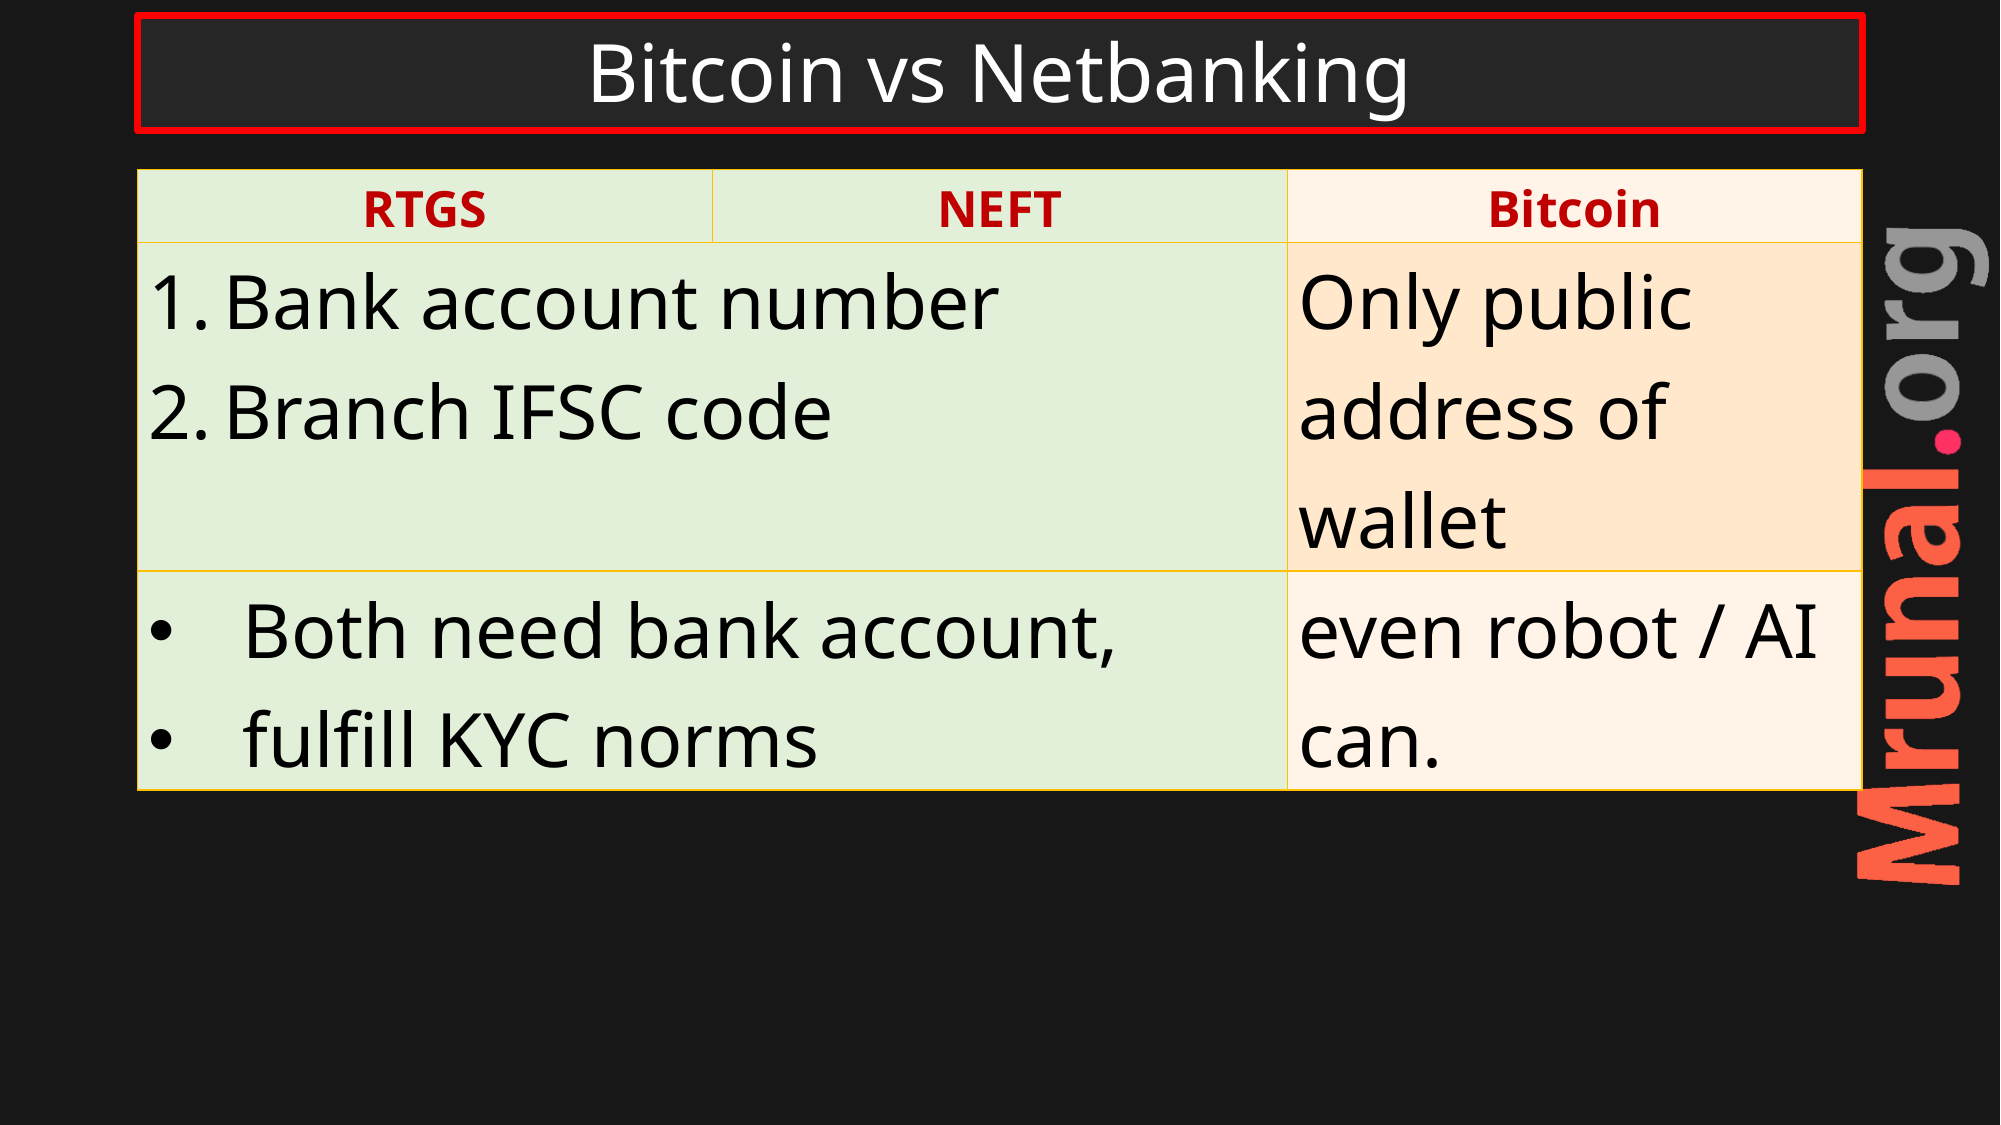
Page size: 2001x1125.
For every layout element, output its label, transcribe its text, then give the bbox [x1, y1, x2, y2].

table_header Bitcoin [1288, 170, 1861, 242]
table_header NEFT [713, 170, 1287, 242]
picture [1832, 223, 2000, 894]
title Bitcoin vs Netbanking [134, 12, 1866, 134]
table_cell Both need bank account, fulfill KYC norms [138, 572, 1287, 789]
table_header RTGS [138, 170, 712, 242]
table_cell Only public address of wallet [1288, 243, 1861, 570]
table_cell even robot / AI can. [1288, 572, 1861, 789]
table_cell Bank account number Branch IFSC code [138, 243, 1287, 570]
